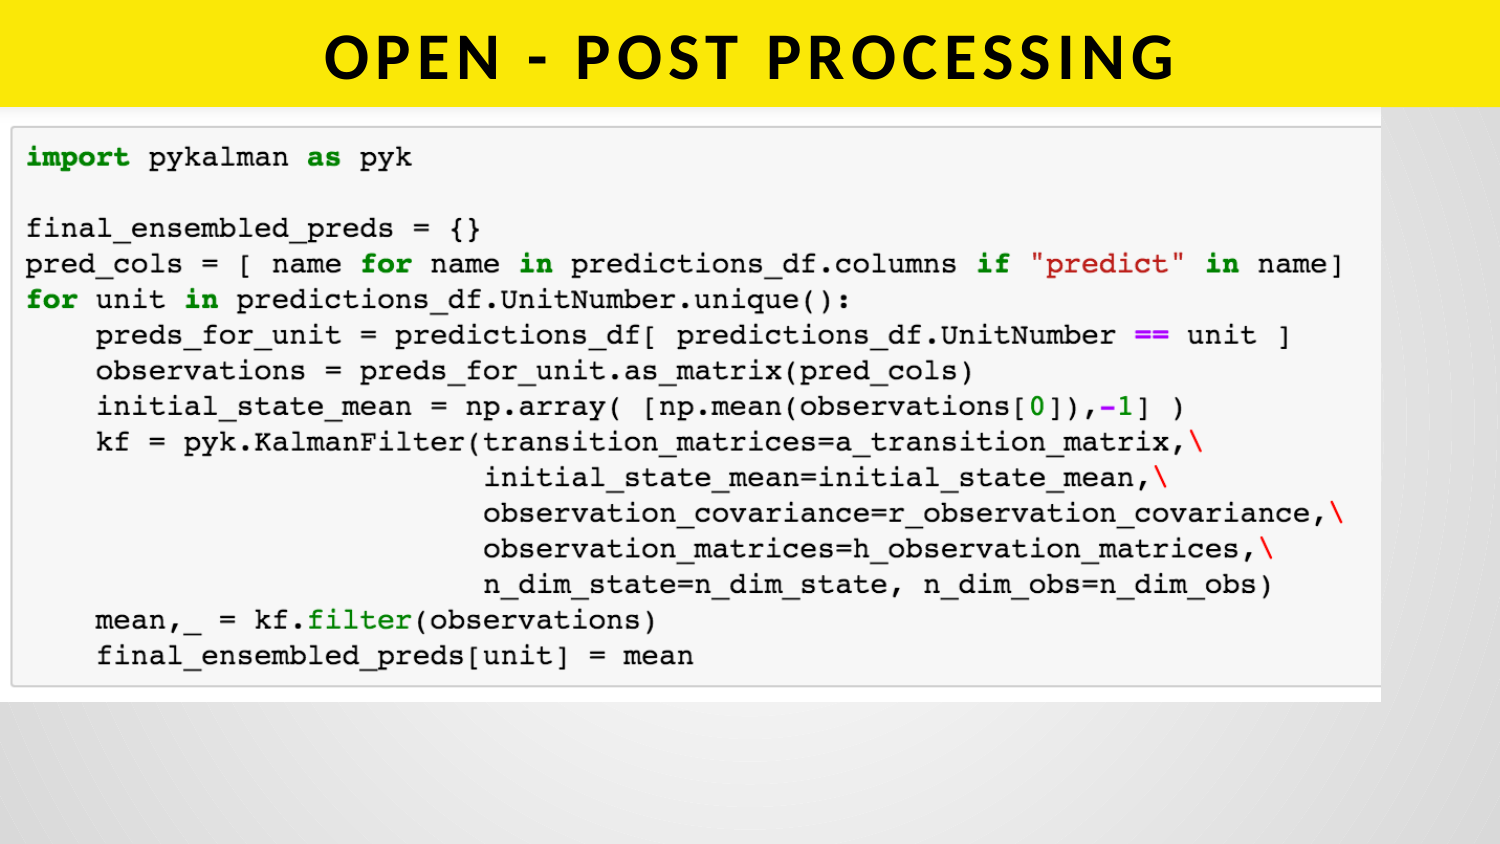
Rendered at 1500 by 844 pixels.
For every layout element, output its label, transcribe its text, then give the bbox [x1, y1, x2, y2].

picture [0, 106, 1381, 703]
title OPEN - POST PROCESSING [75, 0, 1425, 108]
